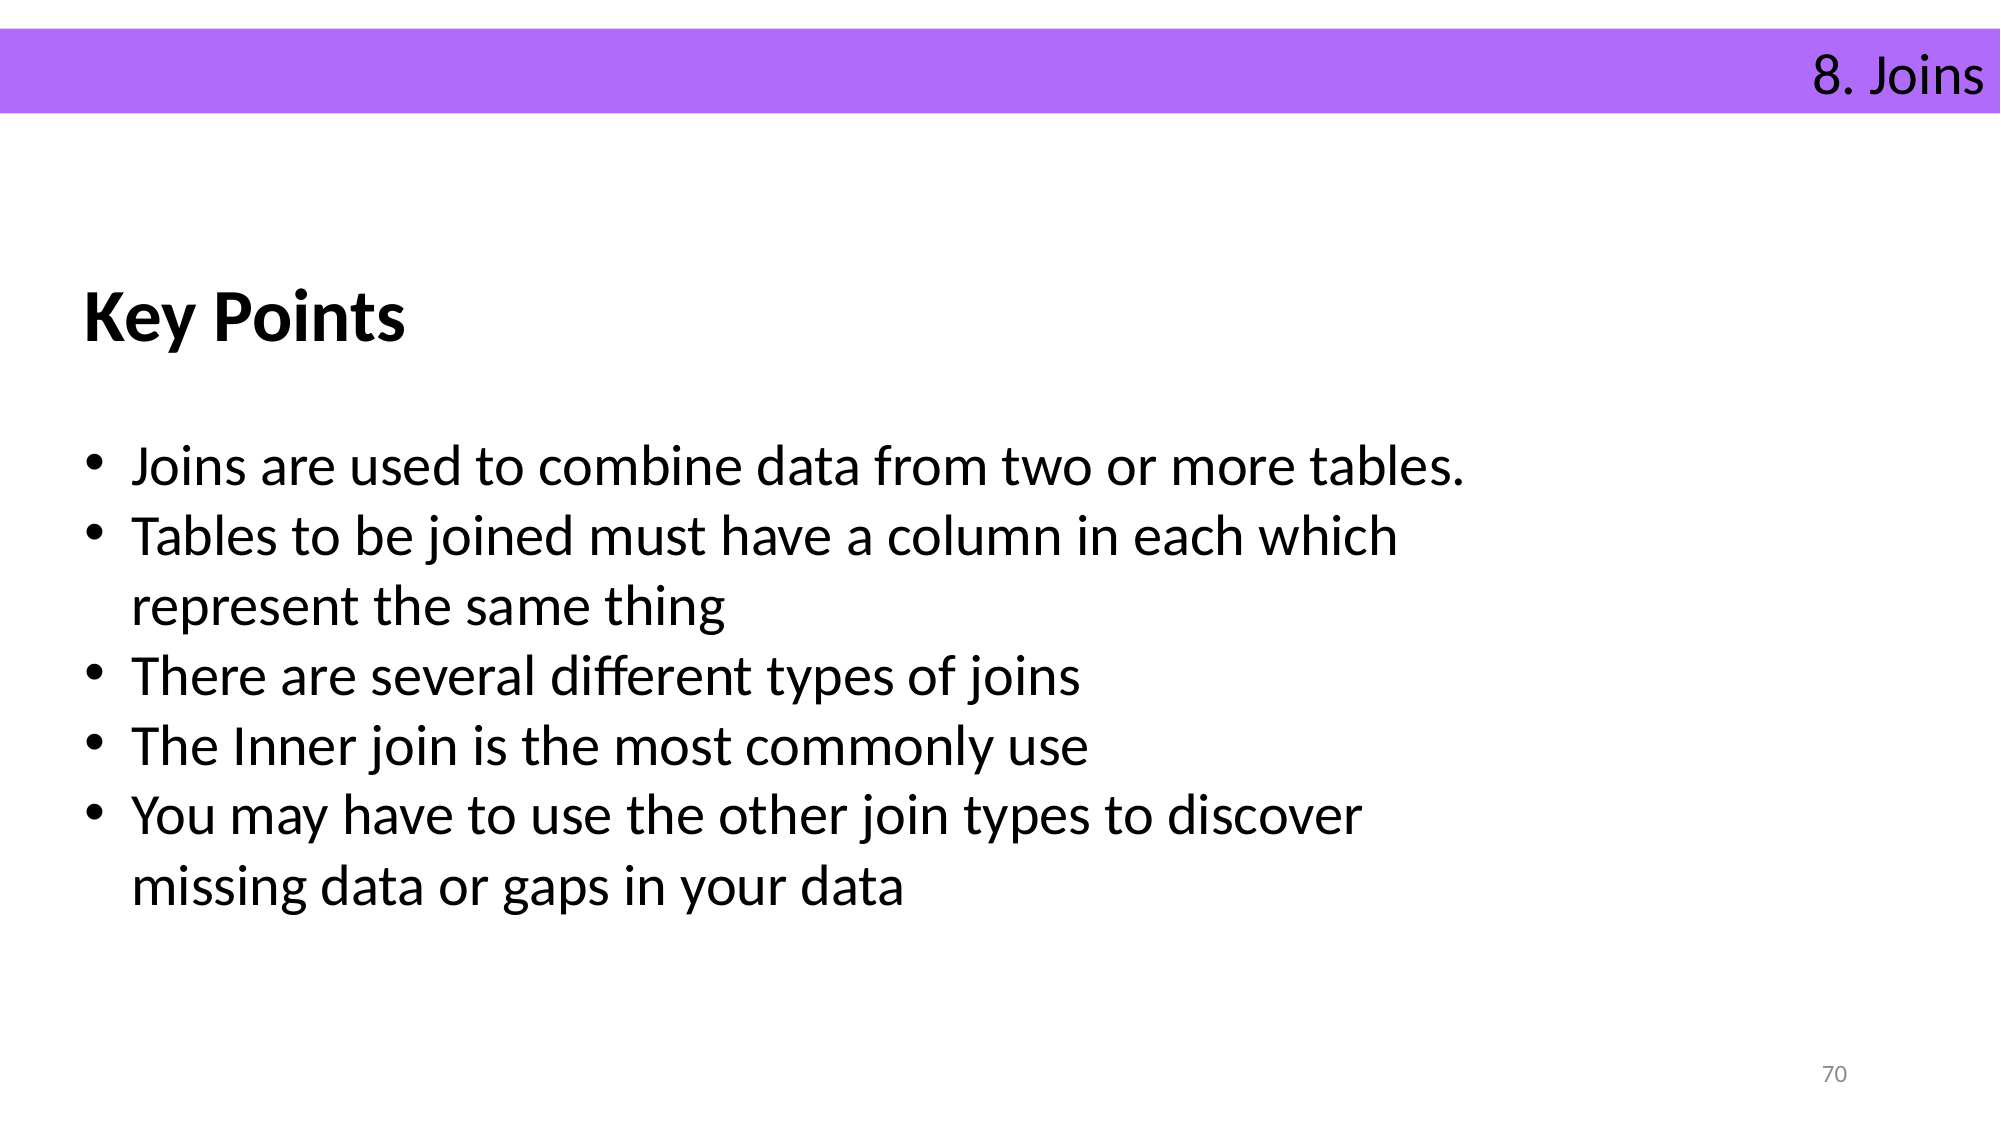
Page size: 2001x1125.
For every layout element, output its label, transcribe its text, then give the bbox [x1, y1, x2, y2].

text_box 8. Joins [0, 28, 2000, 114]
slide_number 70 [1412, 1042, 1863, 1103]
text_box Key Points Joins are used to combine data from two or more tables. Tables to be joined must have a column in each which represent the same thing There are several different types of joins The Inner join is the most commonly use You may have to use the other join types to discover missing data or gaps in your data [69, 259, 1537, 925]
